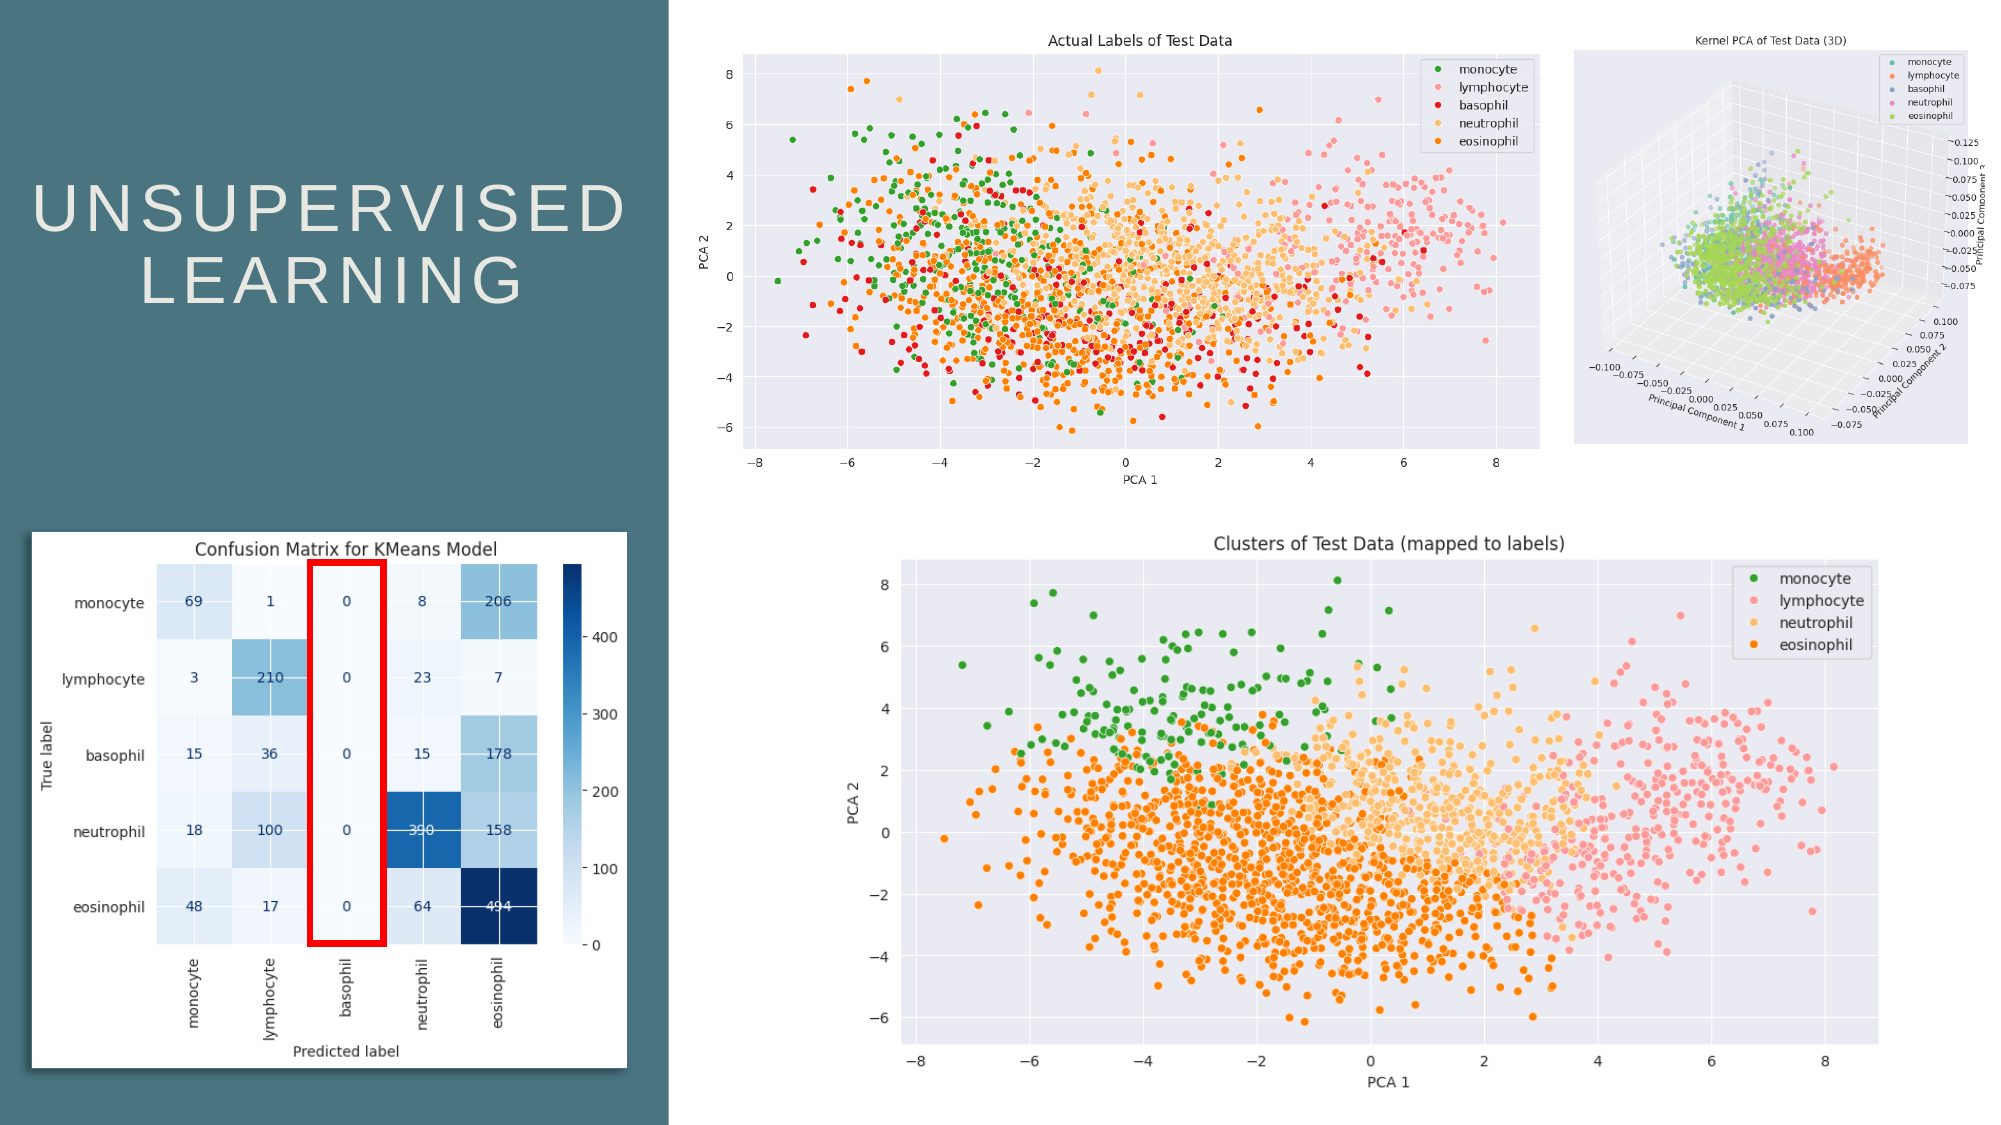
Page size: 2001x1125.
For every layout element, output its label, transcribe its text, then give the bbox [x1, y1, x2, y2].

title Unsupervised learning [0, 0, 664, 325]
picture [1567, 29, 1985, 450]
text_box [0, 0, 670, 1125]
picture [690, 25, 1547, 494]
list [837, 525, 1888, 1100]
picture [31, 531, 628, 1069]
text_box [670, 0, 2000, 1125]
